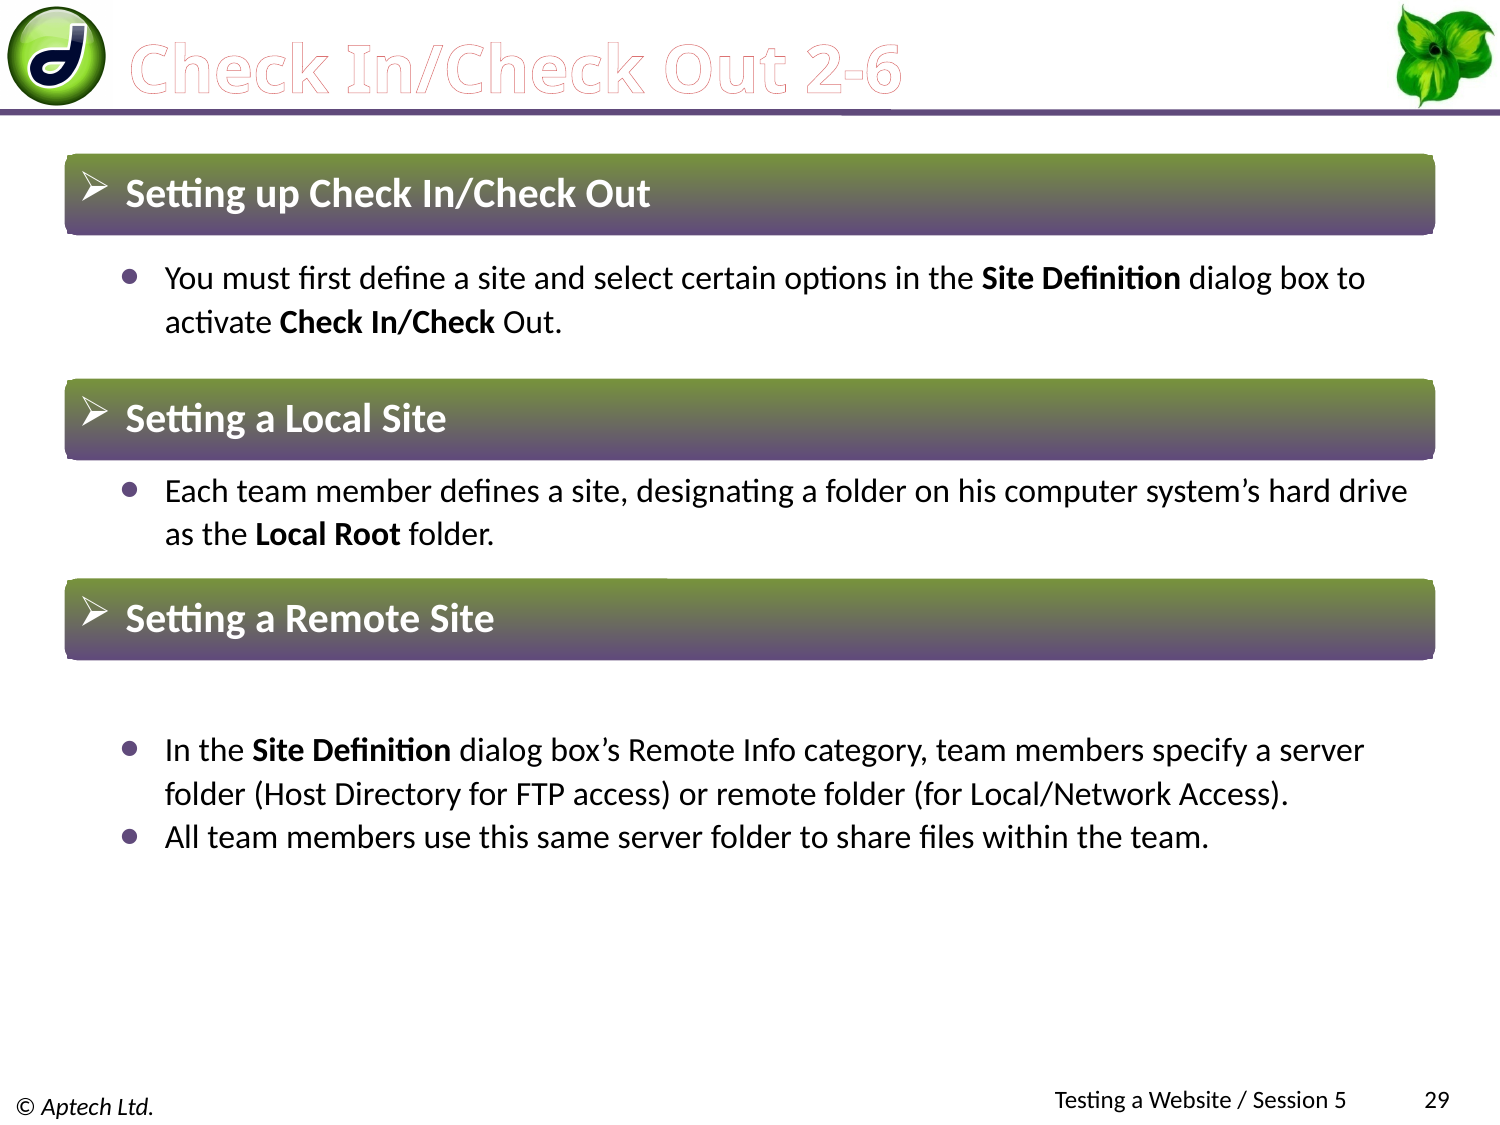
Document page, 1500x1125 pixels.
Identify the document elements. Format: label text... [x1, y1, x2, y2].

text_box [62, 151, 1438, 238]
slide_number 29 [1363, 1084, 1465, 1113]
text_box You must first define a site and select certain options in the Site Definition dialog box to activate Check In/Check Out. [75, 262, 1450, 375]
picture [1387, 0, 1500, 109]
text_box Each team member defines a site, designating a folder on his computer system’s hard drive as the Local Root folder. [75, 474, 1450, 588]
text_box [62, 576, 1438, 663]
footer Testing a Website / Session 5 [375, 1084, 1363, 1113]
title Check In/Check Out 2-6 [112, 32, 1363, 101]
text_box In the Site Definition dialog box’s Remote Info category, team members specify a server folder (Host Directory for FTP access) or remote folder (for Local/Network Access). All team members use this same server folder to share files within the team. [75, 675, 1450, 950]
picture [0, 0, 113, 109]
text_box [62, 376, 1438, 463]
